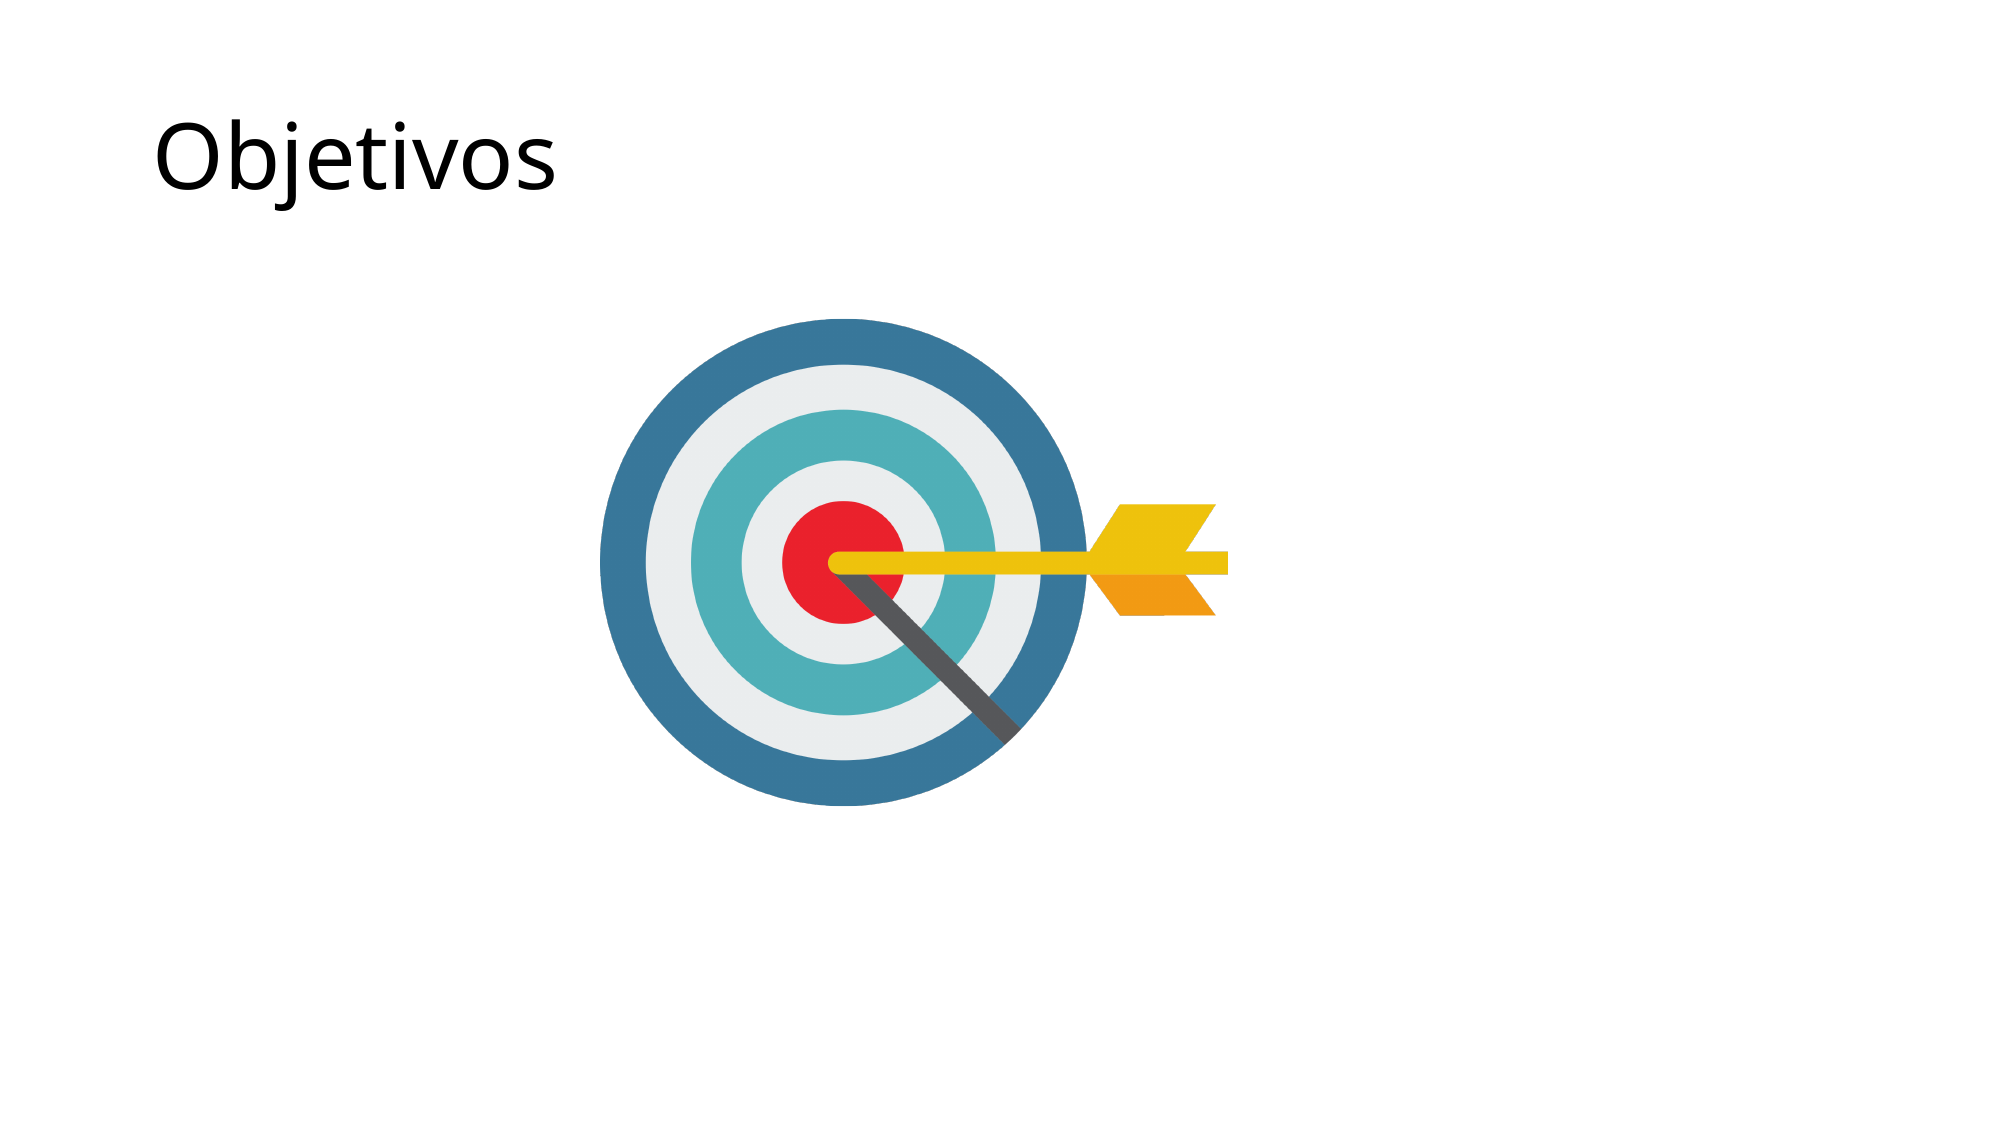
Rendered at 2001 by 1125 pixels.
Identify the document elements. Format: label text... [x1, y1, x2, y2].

title Objetivos [137, 43, 2000, 278]
picture [599, 248, 1228, 877]
